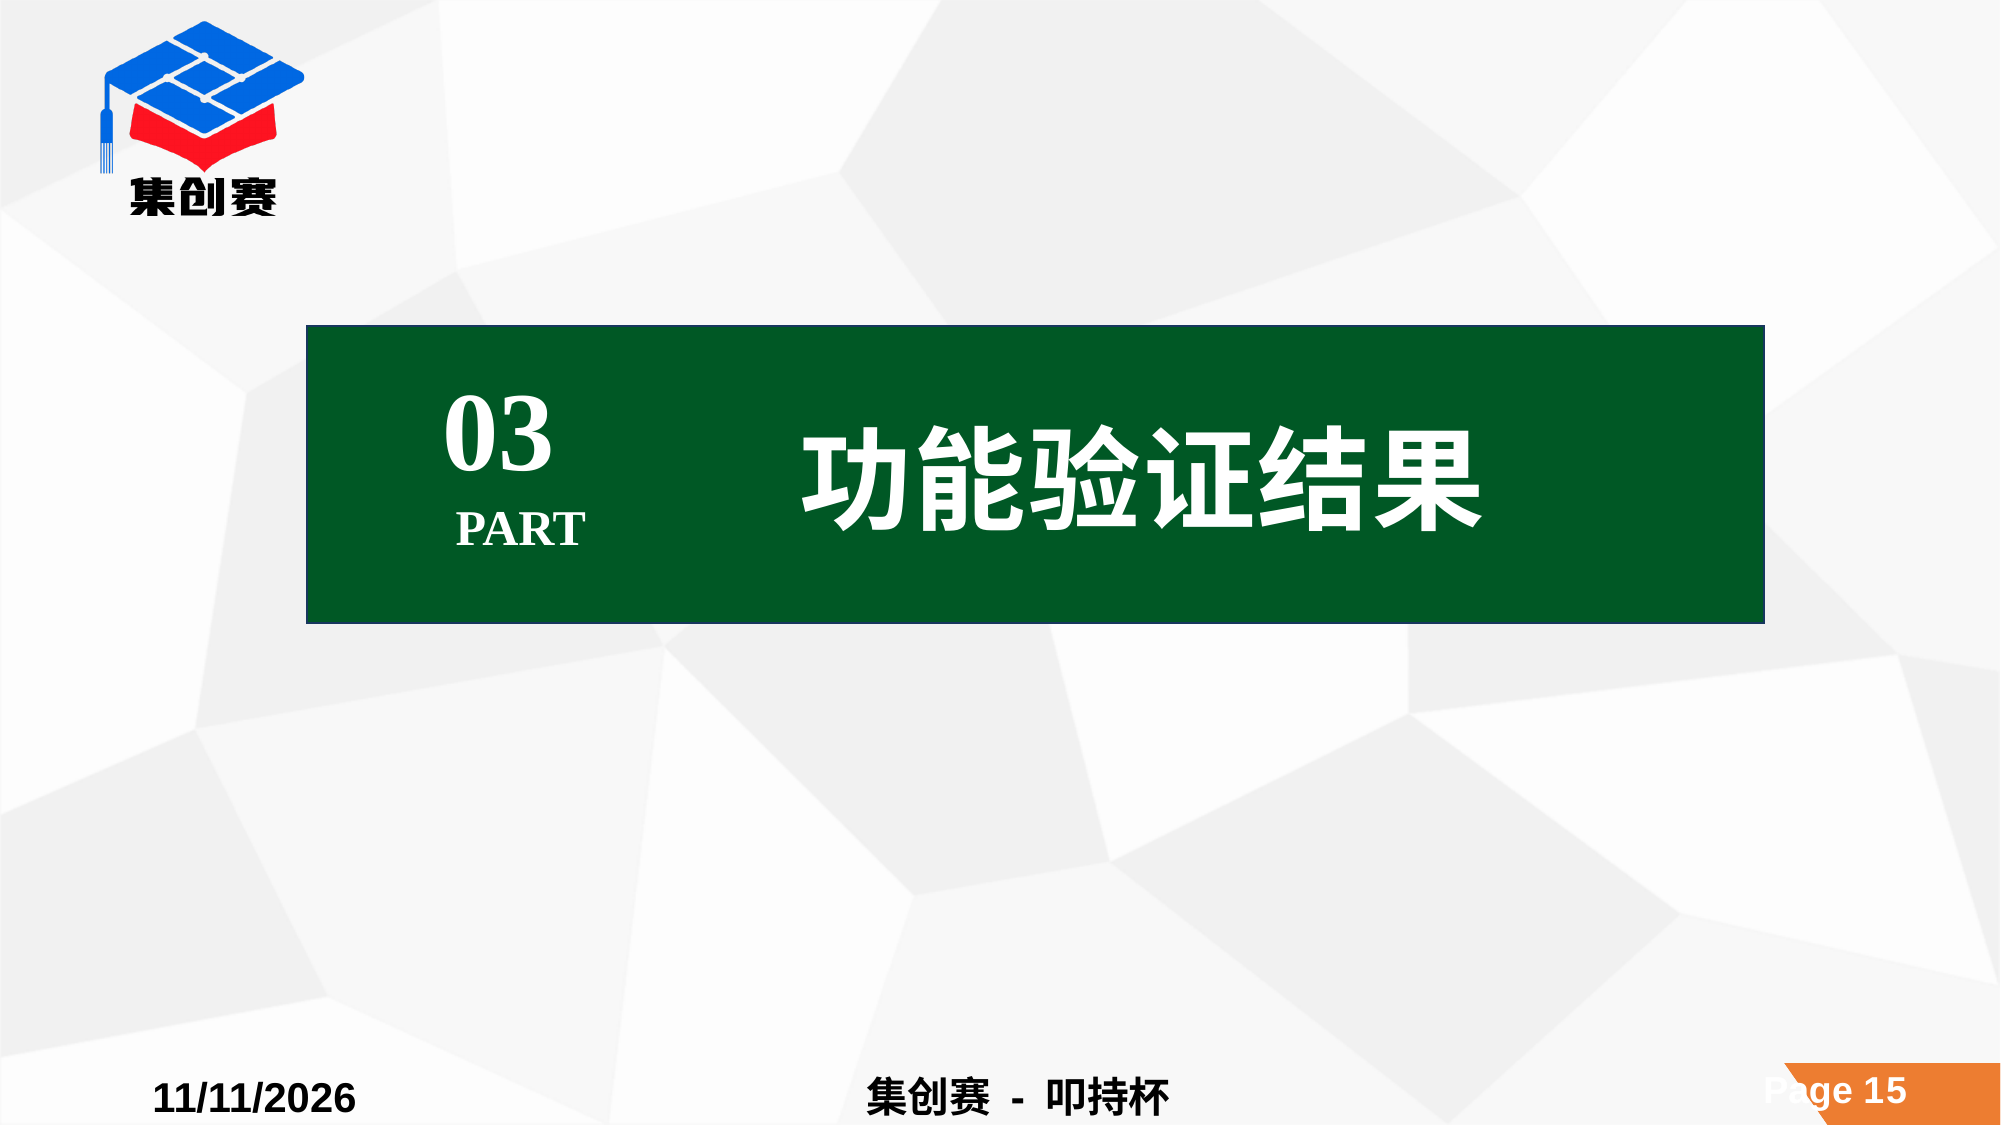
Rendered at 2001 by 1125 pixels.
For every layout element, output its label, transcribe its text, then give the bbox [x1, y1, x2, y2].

picture [0, 0, 2000, 1125]
picture [1794, 1094, 1801, 1100]
text_box 03 PART [385, 425, 670, 562]
text_box 功能验证结果 [780, 373, 1504, 554]
text_box [306, 325, 1765, 624]
